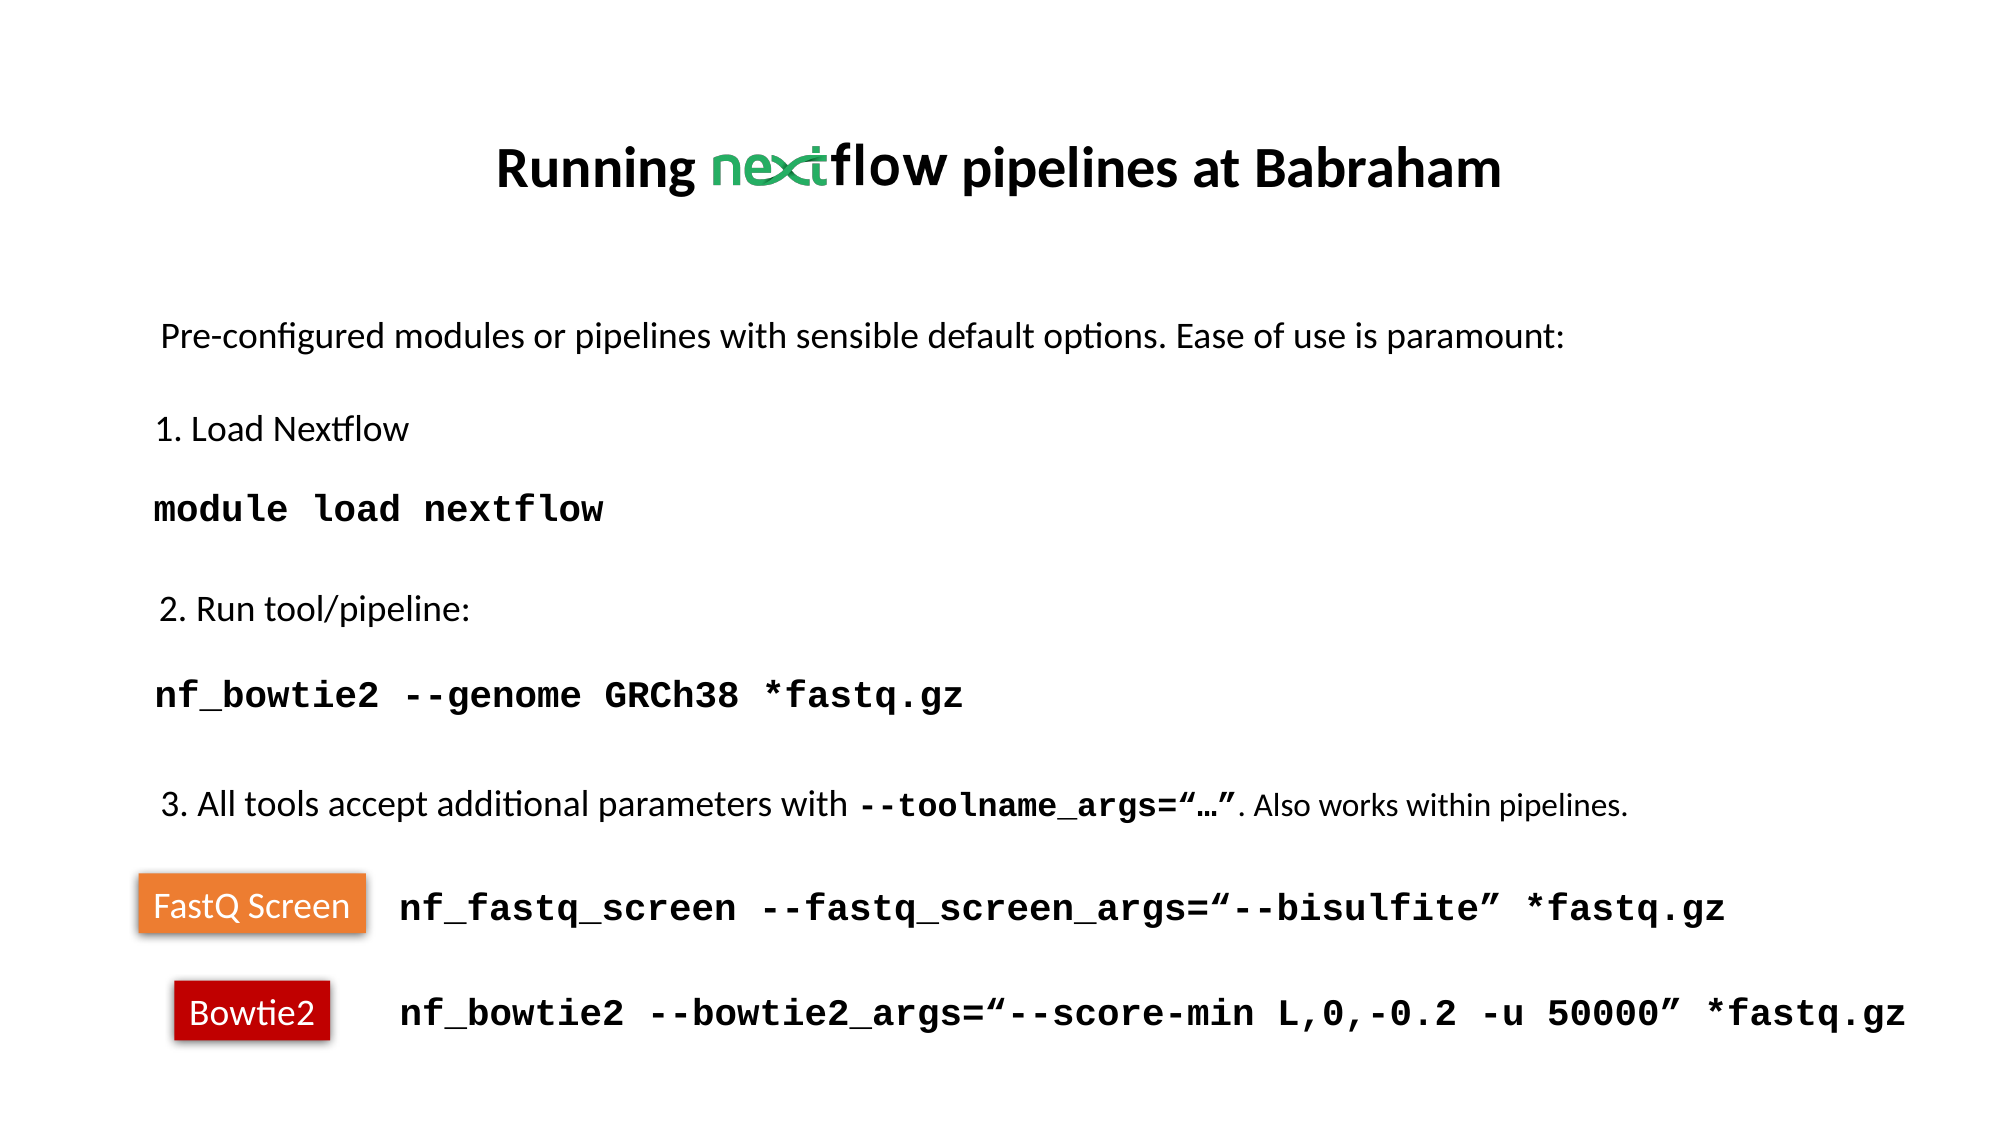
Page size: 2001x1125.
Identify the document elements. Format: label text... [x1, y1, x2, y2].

text_box Bowtie2 [174, 980, 331, 1041]
picture [710, 139, 950, 188]
text_box 2. Run tool/pipeline: [144, 576, 487, 637]
text_box FastQ Screen [138, 873, 366, 934]
title Running pipelines at Babraham [137, 59, 1863, 278]
text_box 1. Load Nextflow [139, 396, 425, 457]
text_box nf_bowtie2 --bowtie2_args=“--score-min L,0,-0.2 -u 50000” *fastq.gz [384, 980, 1923, 1041]
text_box Pre-configured modules or pipelines with sensible default options. Ease of use is paramount: [145, 304, 1591, 364]
text_box 3. All tools accept additional parameters with --toolname_args=“…”. Also works within pipelines. [145, 771, 1645, 832]
text_box nf_bowtie2 --genome GRCh38 *fastq.gz [139, 662, 980, 722]
text_box module load nextflow [138, 476, 619, 537]
text_box nf_fastq_screen --fastq_screen_args=“--bisulfite” *fastq.gz [384, 875, 1742, 936]
